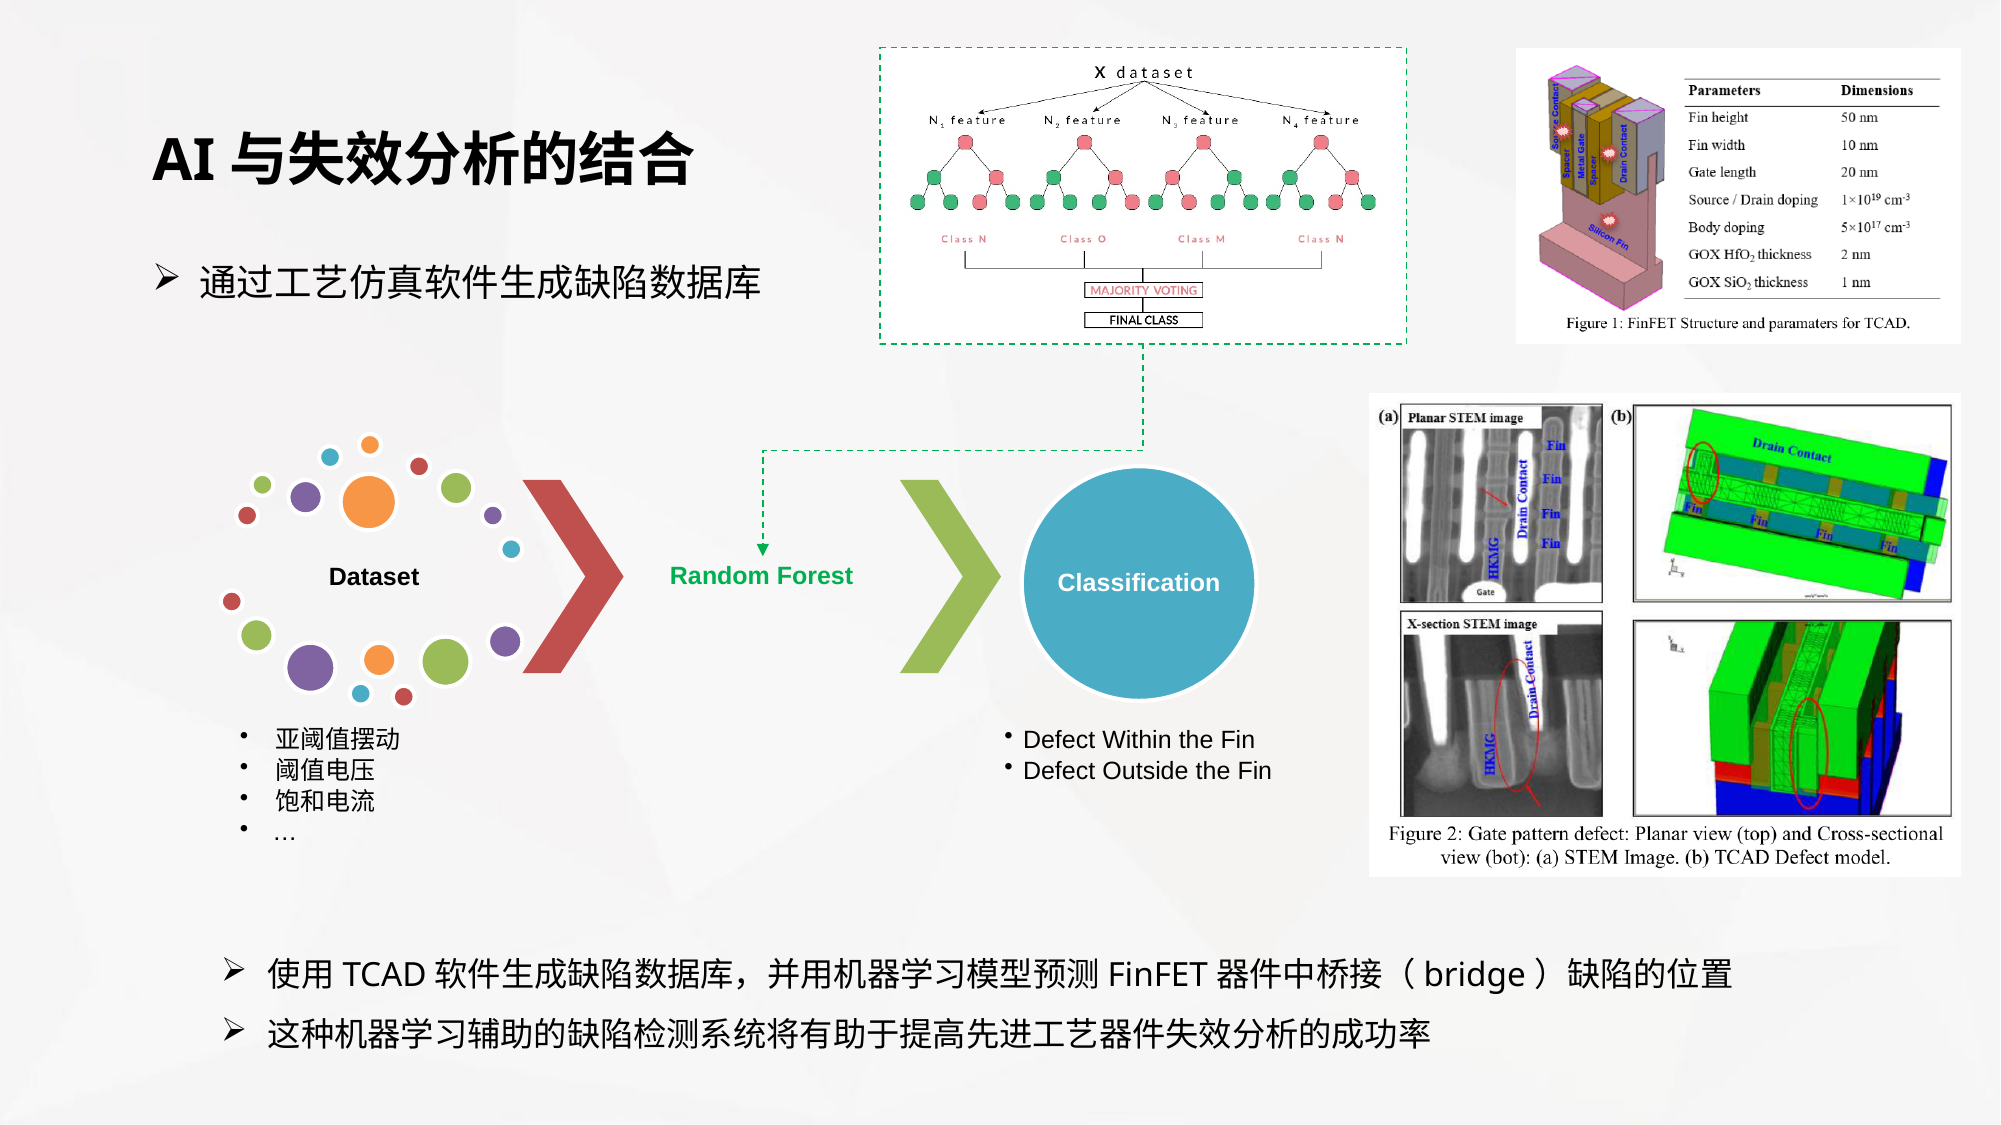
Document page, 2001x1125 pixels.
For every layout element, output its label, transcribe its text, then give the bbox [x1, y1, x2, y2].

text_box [846, 259, 1060, 641]
picture [0, 0, 2000, 1125]
list AI与失效分析的结合 [137, 114, 875, 196]
text_box 使用TCAD软件生成缺陷数据库，并用机器学习模型预测FinFET器件中桥接（bridge）缺陷的位置 这种机器学习辅助的缺陷检测系统将有助于提高先进工艺器件失效分析的成功率 [206, 926, 1783, 1061]
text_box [217, 368, 1281, 960]
text_box 通过工艺仿真软件生成缺陷数据库 [137, 251, 875, 312]
